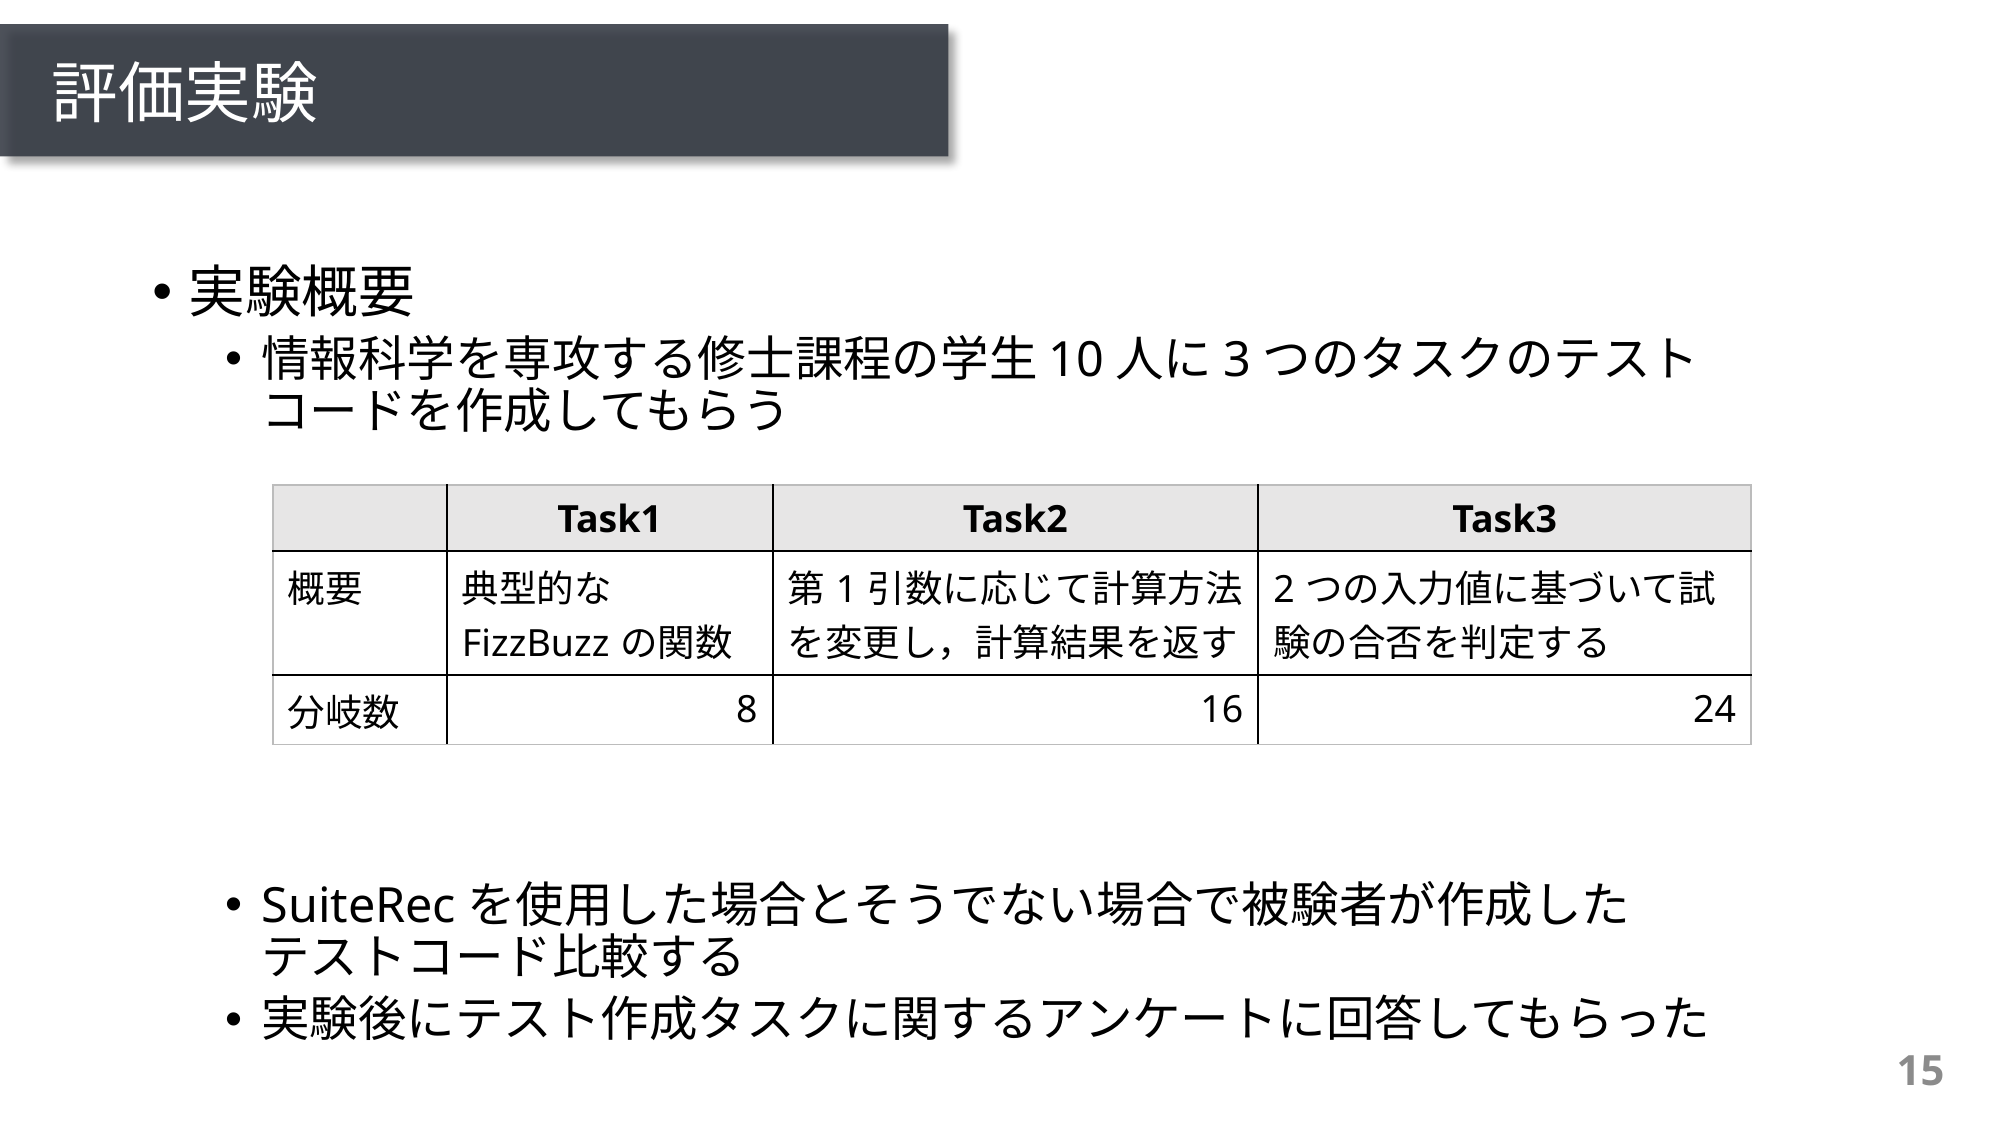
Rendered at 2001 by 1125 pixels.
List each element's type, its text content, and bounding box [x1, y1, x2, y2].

list 実験概要 情報科学を専攻する修士課程の学生10人に3つのタスクのテスト コードを作成してもらう SuiteRecを使用した場合とそうでない場合で被験者が作成した テストコード比較する 実験後にテスト作成タスクに関するアンケートに回答してもらった [137, 256, 1887, 1060]
table_cell 典型的なFizzBuzzの関数 [448, 552, 772, 674]
table_cell 第1引数に応じて計算方法を変更し，計算結果を返す [774, 552, 1257, 674]
table_cell 概要 [274, 552, 446, 674]
table_cell 分岐数 [274, 676, 446, 744]
table_header Task2 [774, 486, 1257, 550]
table_header Task3 [1259, 486, 1750, 550]
table_cell 2つの入力値に基づいて試験の合否を判定する [1259, 552, 1750, 674]
table_header [274, 486, 446, 550]
table_header Task1 [448, 486, 772, 550]
table_cell 16 [774, 676, 1257, 744]
table_cell 8 [448, 676, 772, 744]
table_cell 24 [1259, 676, 1750, 744]
title 評価実験 [36, 36, 957, 156]
